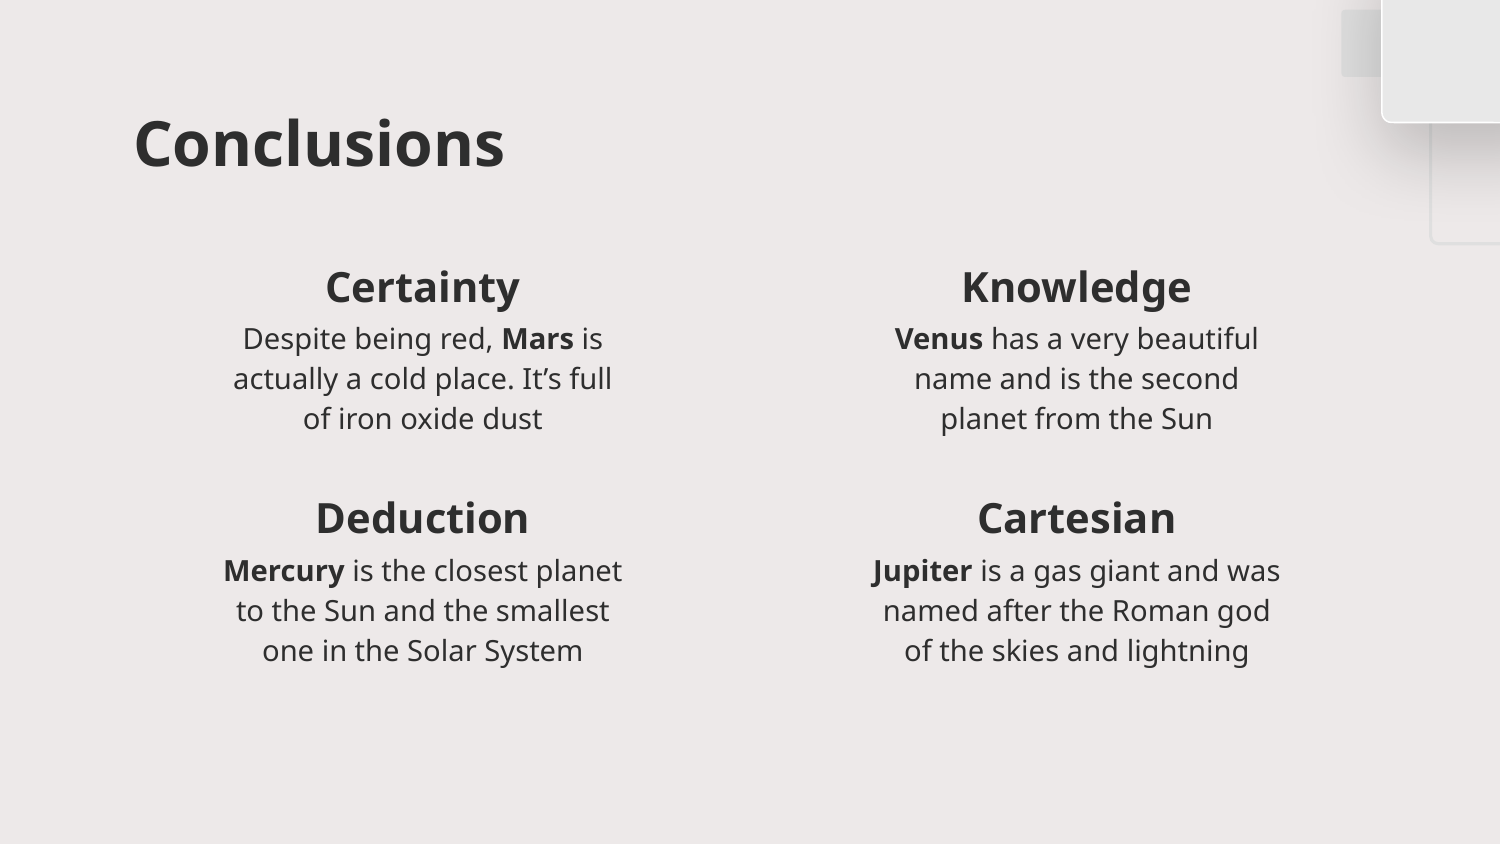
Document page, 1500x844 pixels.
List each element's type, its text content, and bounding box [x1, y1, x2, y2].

title Deduction [201, 477, 645, 531]
subtitle Despite being red, Mars is actually a cold place. It’s full of iron oxide dust [201, 300, 645, 438]
title Certainty [201, 246, 645, 300]
subtitle Mercury is the closest planet to the Sun and the smallest one in the Solar System [201, 531, 645, 670]
subtitle Jupiter is a gas giant and was named after the Roman god of the skies and lightning [855, 531, 1299, 670]
subtitle Venus has a very beautiful name and is the second planet from the Sun [855, 300, 1299, 438]
title Knowledge [855, 246, 1299, 300]
title Cartesian [855, 477, 1299, 531]
title Conclusions [118, 88, 1382, 193]
